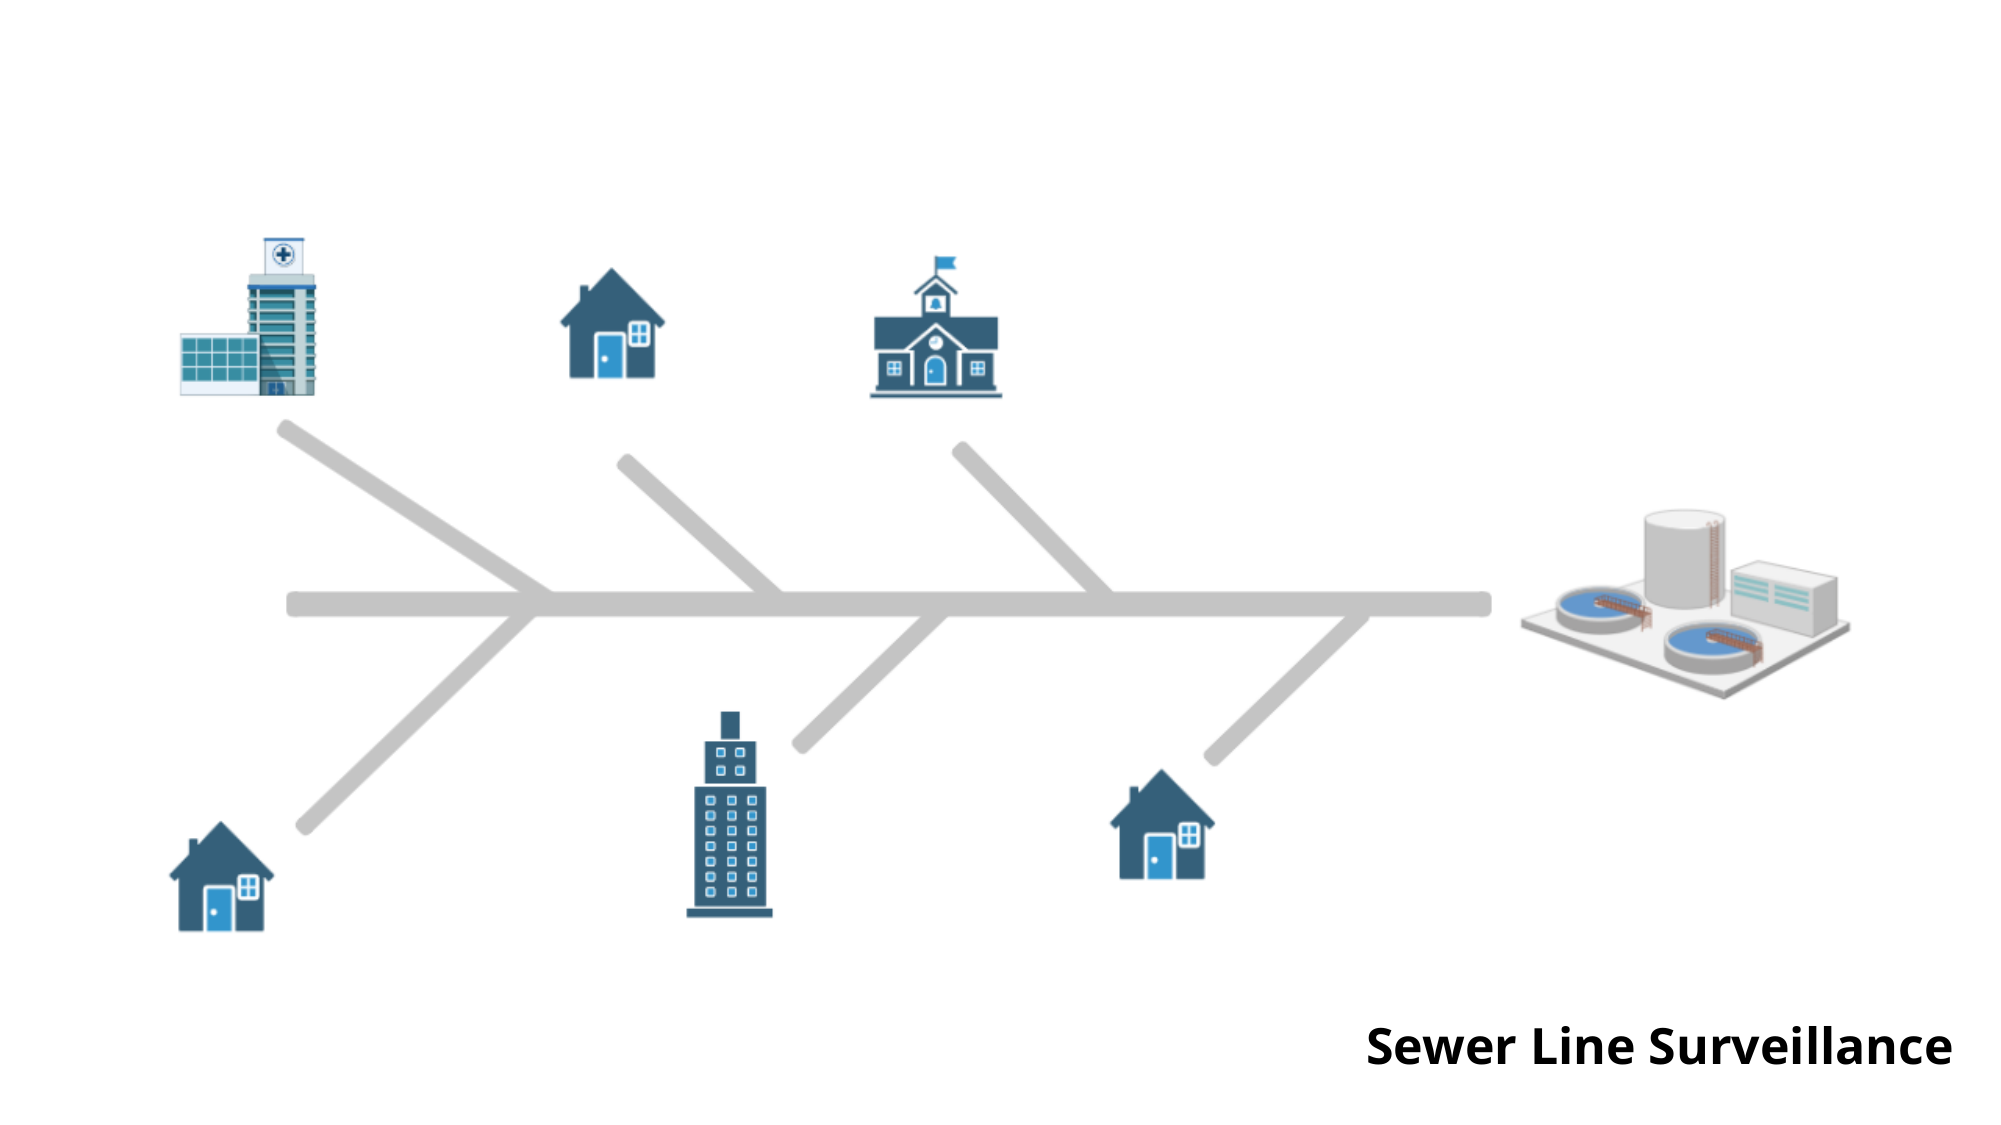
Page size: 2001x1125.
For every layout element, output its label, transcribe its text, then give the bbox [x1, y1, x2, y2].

text_box Sewer Line Surveillance [1900, 1007, 2000, 1082]
picture [99, 41, 1900, 1083]
